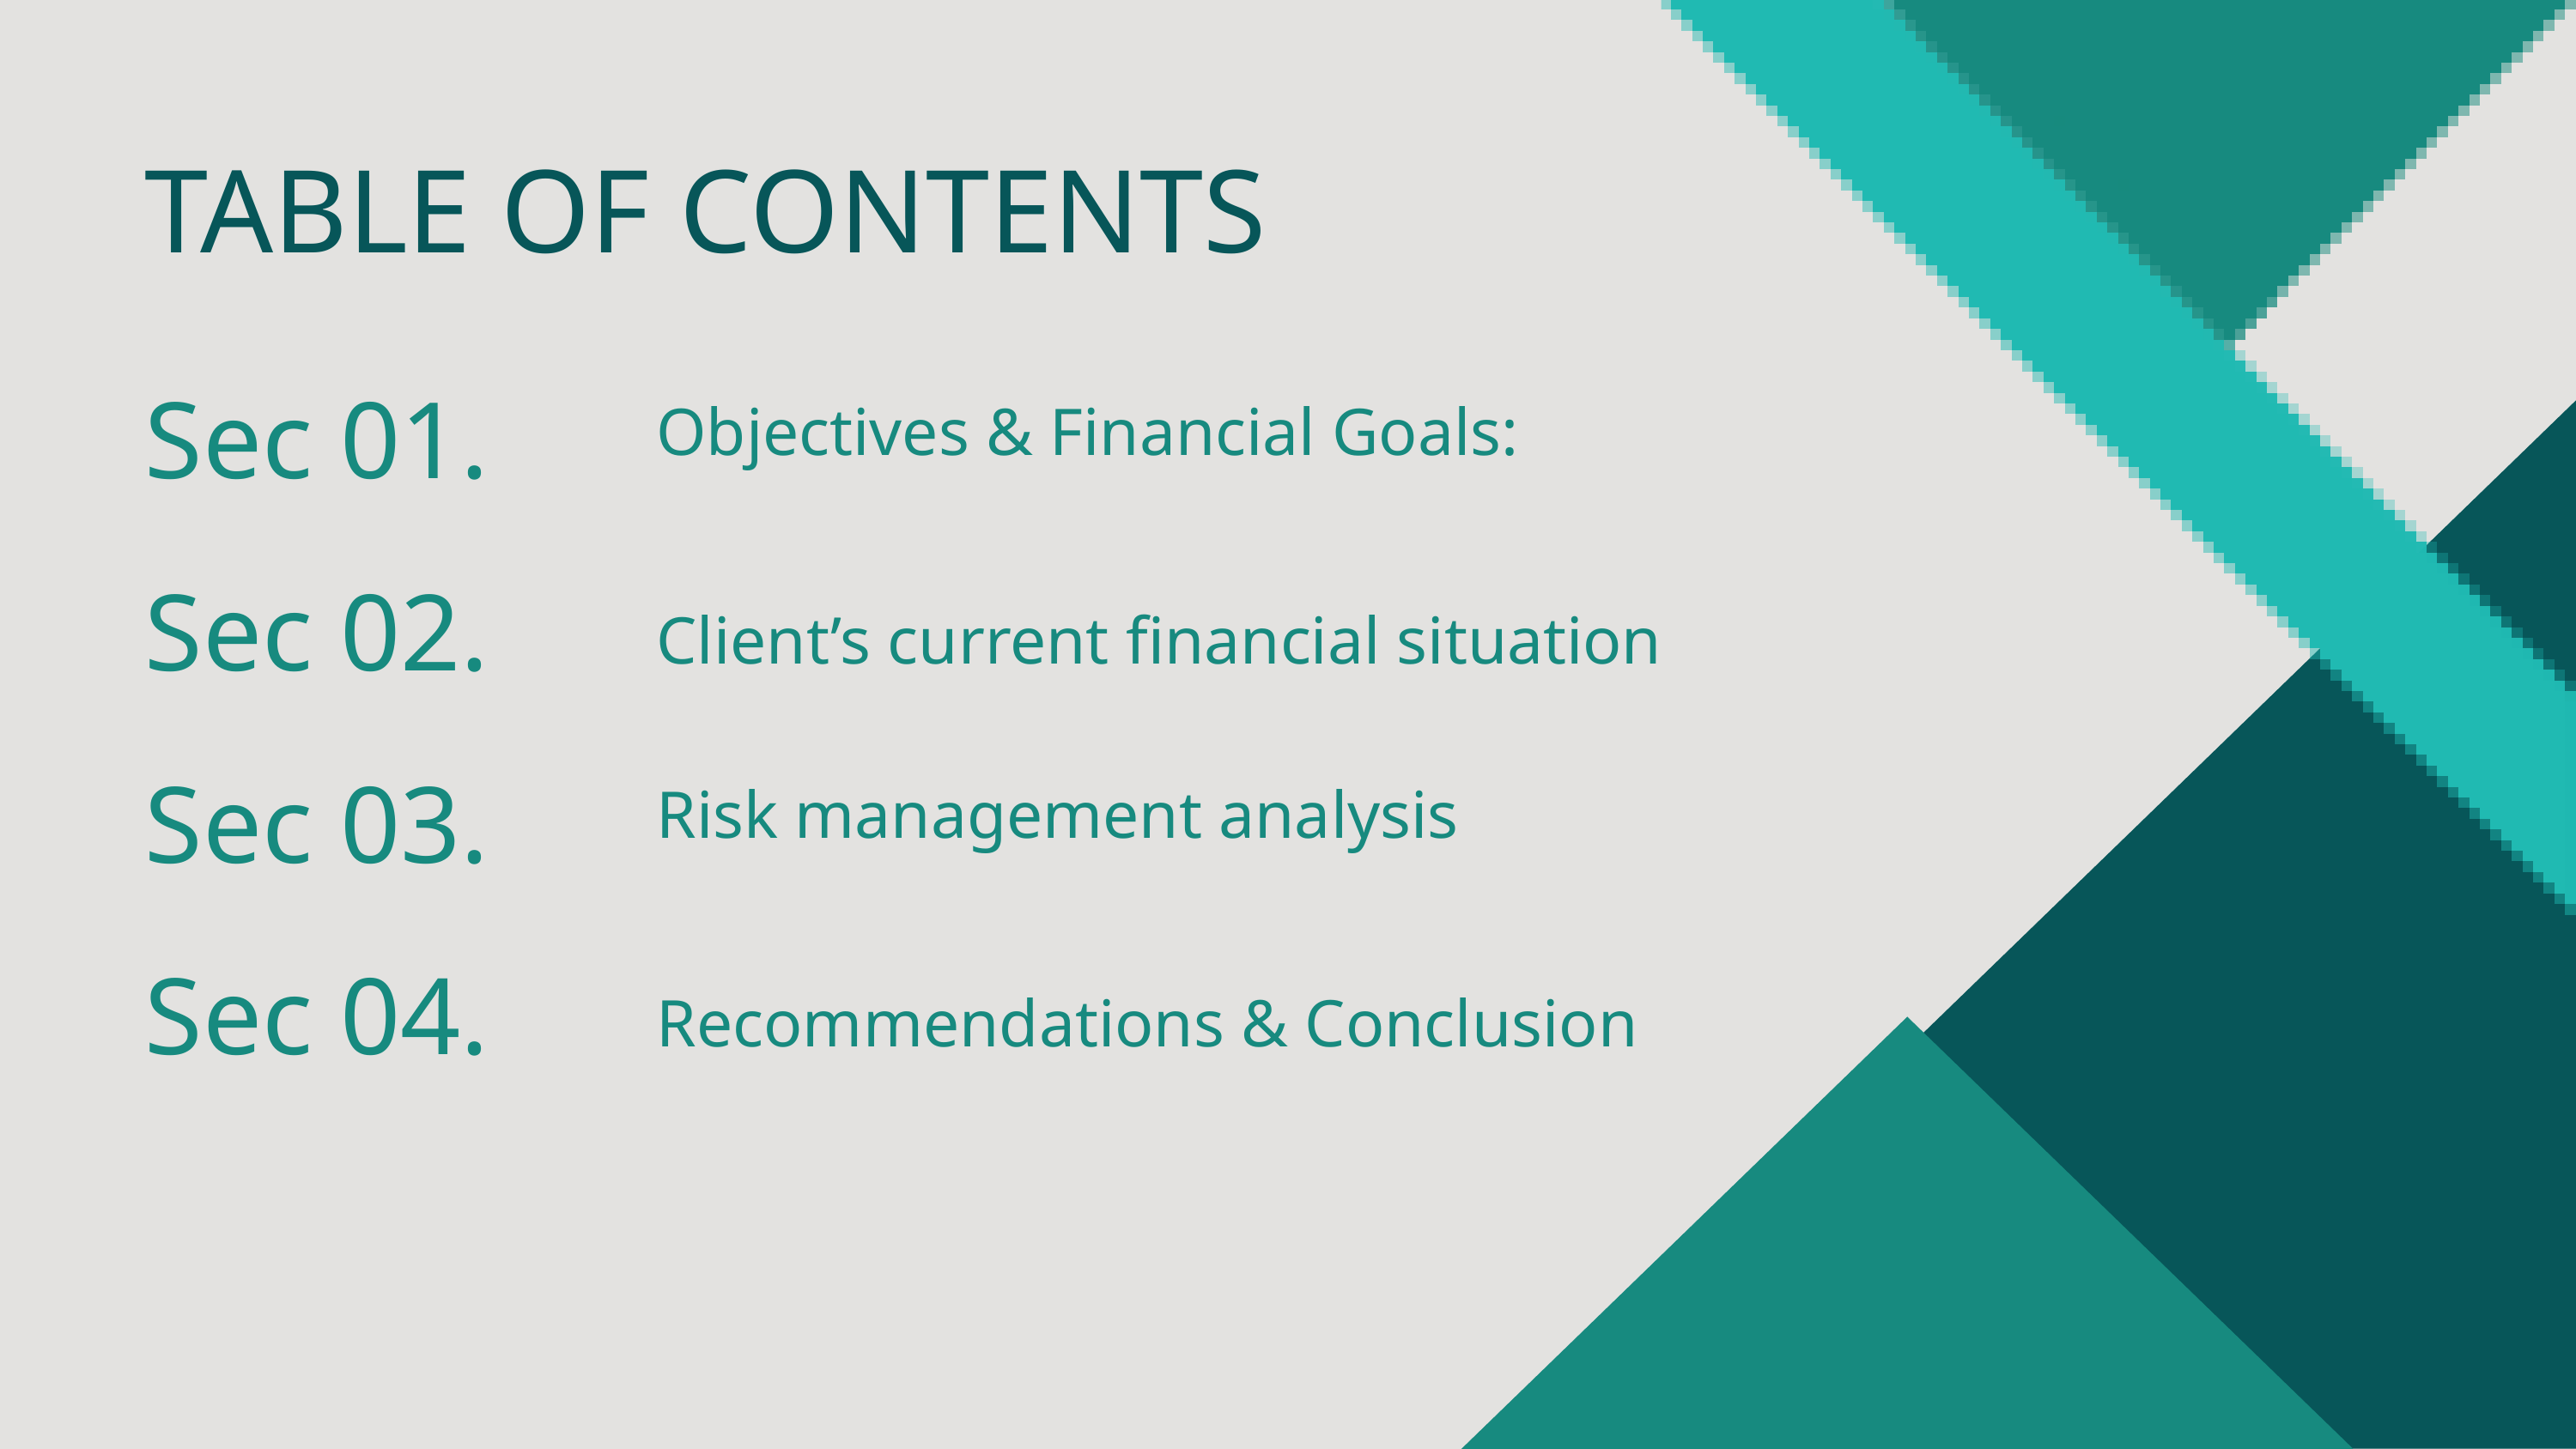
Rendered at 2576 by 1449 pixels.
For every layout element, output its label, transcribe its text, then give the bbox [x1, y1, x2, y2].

text_box TABLE OF CONTENTS [144, 138, 1437, 276]
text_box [1494, 368, 2576, 1013]
text_box [1661, 0, 2576, 365]
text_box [793, 1016, 2576, 1449]
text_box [144, 373, 1818, 1076]
